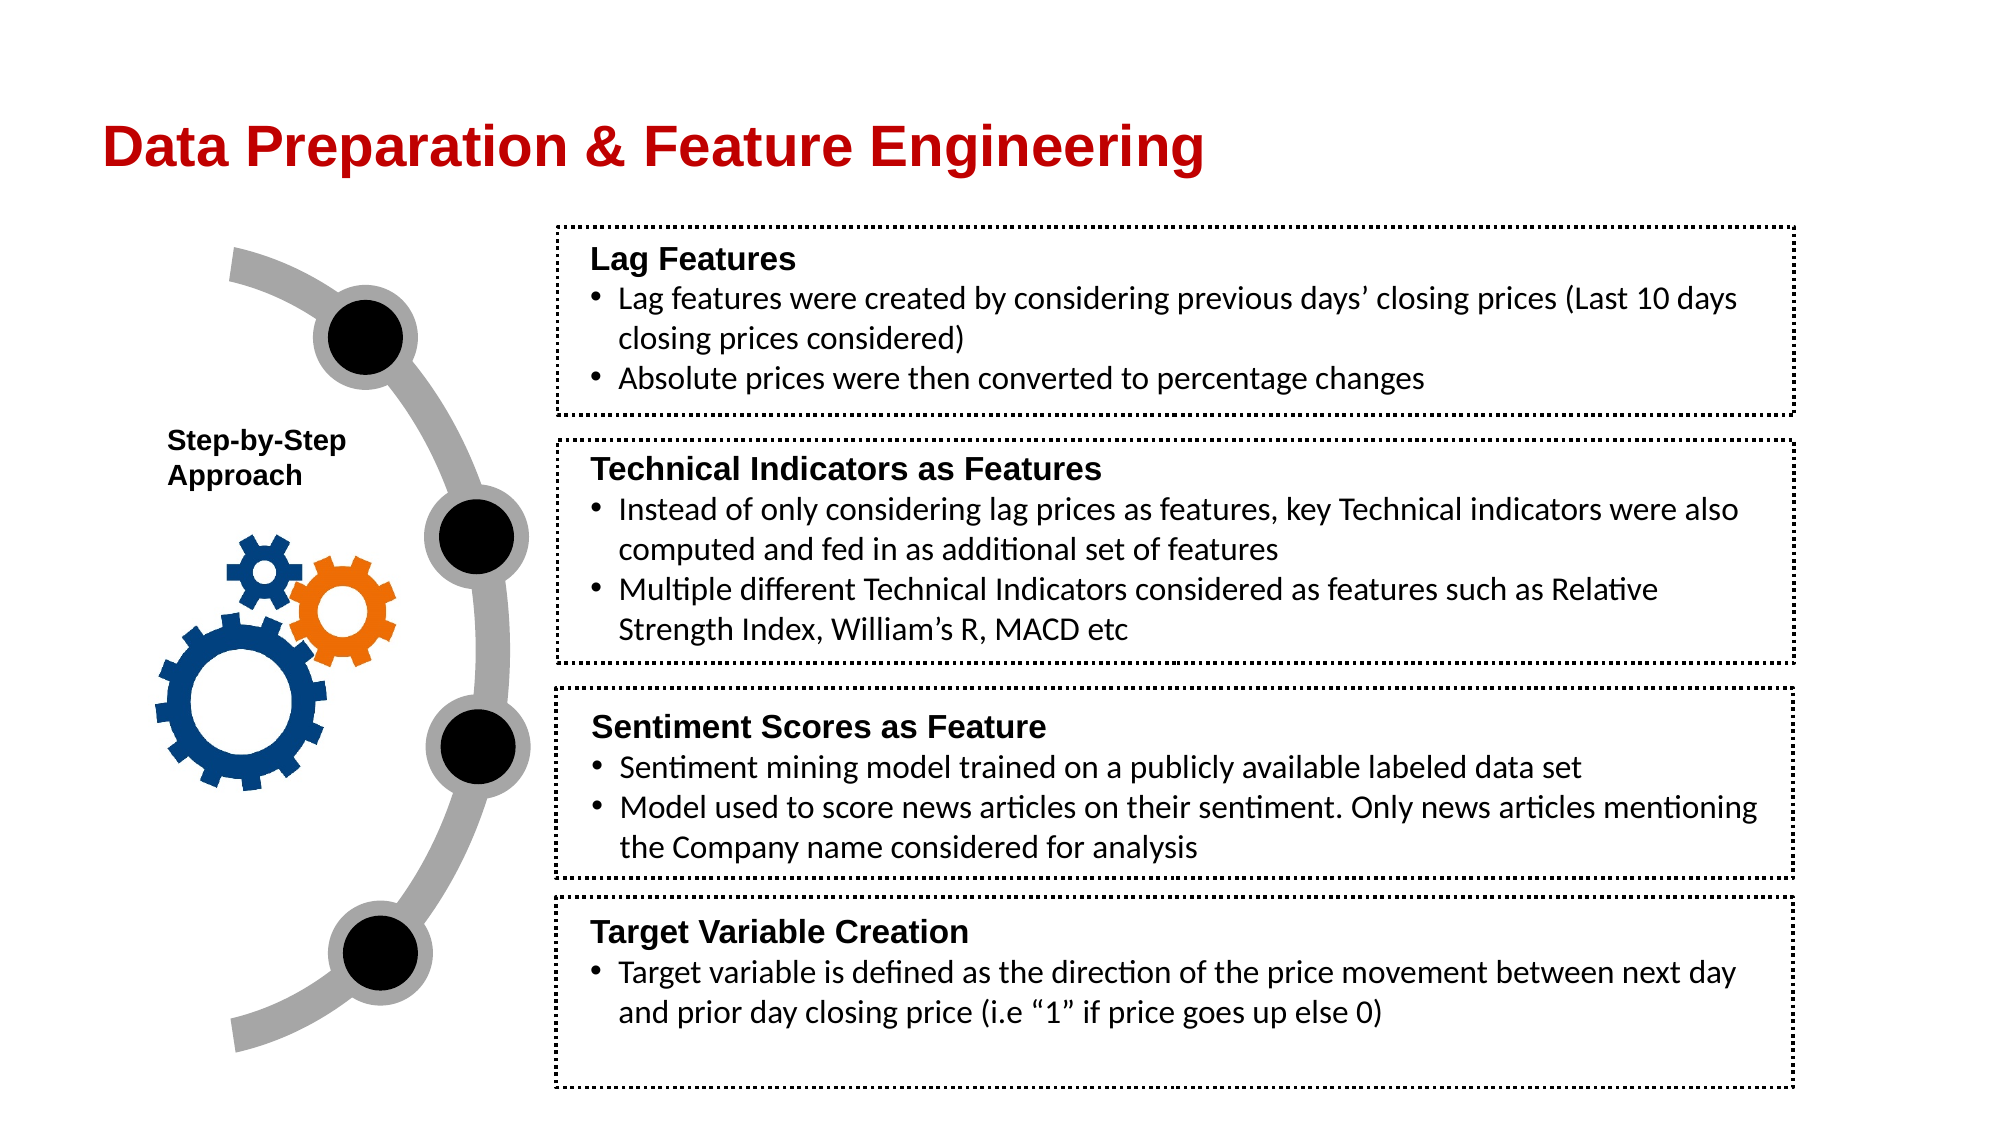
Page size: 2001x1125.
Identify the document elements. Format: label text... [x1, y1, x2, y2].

text_box [439, 499, 515, 575]
text_box [555, 225, 1796, 417]
text_box [327, 299, 403, 375]
text_box [230, 971, 352, 1053]
text_box [327, 900, 433, 1006]
text_box Sentiment Scores as Feature Sentiment mining model trained on a publicly available labeled data set Model used to score news articles on their sentiment. Only news articles mentioning the Company name considered for analysis [591, 697, 1783, 897]
text_box Lag Features Lag features were created by considering previous days’ closing prices (Last 10 days closing prices considered) Absolute prices were then converted to percentage changes [590, 229, 1781, 440]
text_box [471, 581, 511, 702]
text_box [312, 284, 418, 390]
text_box Target Variable Creation Target variable is defined as the direction of the price movement between next day and prior day closing price (i.e “1” if price goes up else 0) [590, 903, 1781, 1038]
text_box [342, 915, 418, 991]
text_box [397, 793, 488, 923]
text_box [424, 484, 530, 590]
text_box Step-by-Step Approach [152, 414, 378, 499]
title Data Preparation & Feature Engineering [102, 0, 1898, 180]
text_box [229, 247, 338, 319]
picture [148, 530, 403, 796]
text_box [555, 438, 593, 665]
text_box [554, 895, 1795, 1090]
text_box [1779, 438, 1796, 665]
text_box [440, 709, 516, 785]
text_box [425, 694, 531, 800]
text_box [388, 361, 482, 492]
text_box [554, 686, 1795, 880]
text_box Technical Indicators as Features Instead of only considering lag prices as features, key Technical indicators were also computed and fed in as additional set of features Multiple different Technical Indicators considered as features such as Relative Strength Index, William’s R, MACD etc [590, 440, 1781, 687]
